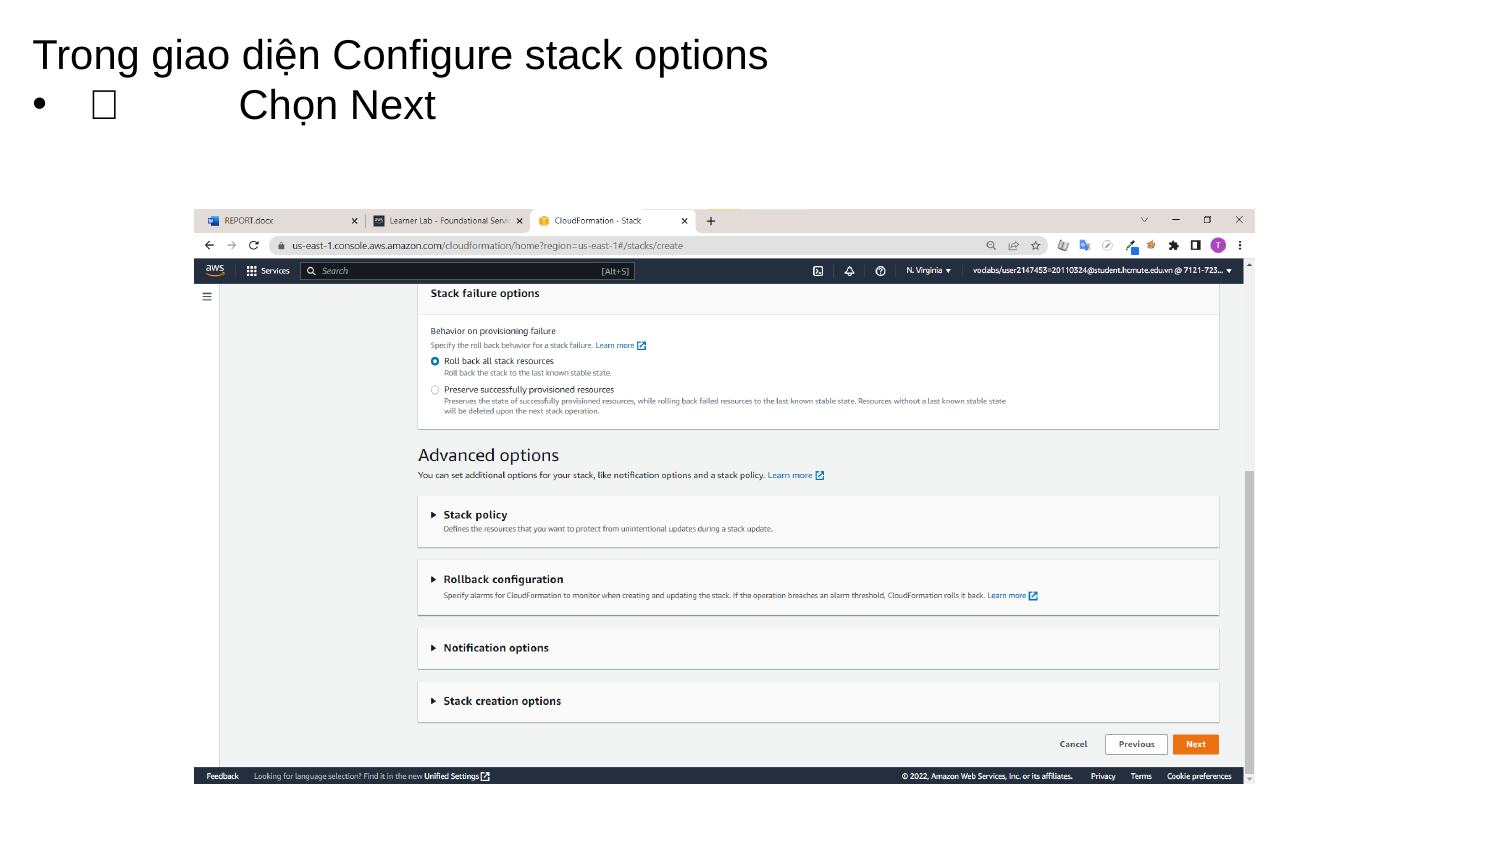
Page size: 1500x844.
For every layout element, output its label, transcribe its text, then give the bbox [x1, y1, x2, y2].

picture [194, 209, 1255, 784]
text_box Trong giao diện Configure stack options  Chọn Next [17, 20, 1283, 136]
